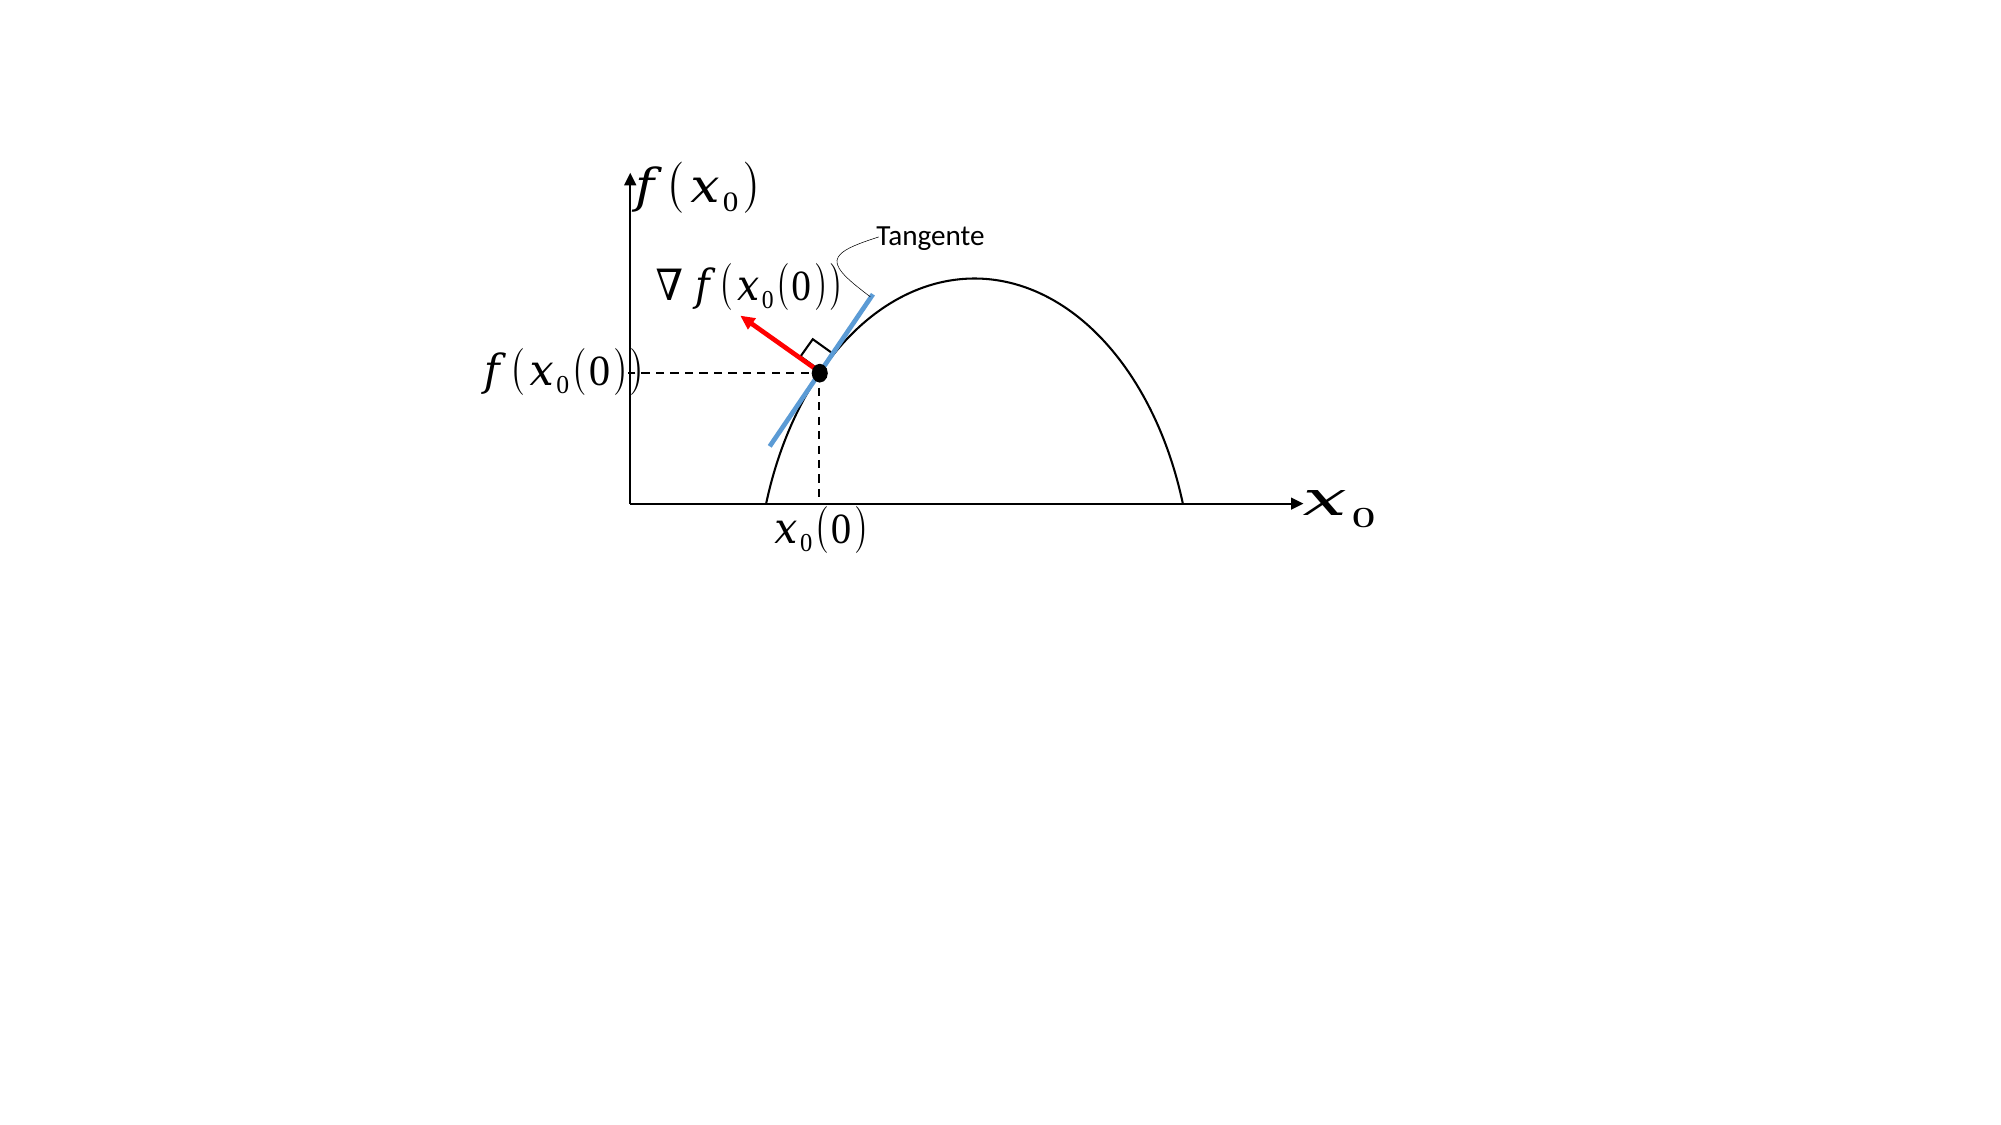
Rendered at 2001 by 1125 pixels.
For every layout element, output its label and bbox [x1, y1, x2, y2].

text_box [478, 158, 1375, 946]
